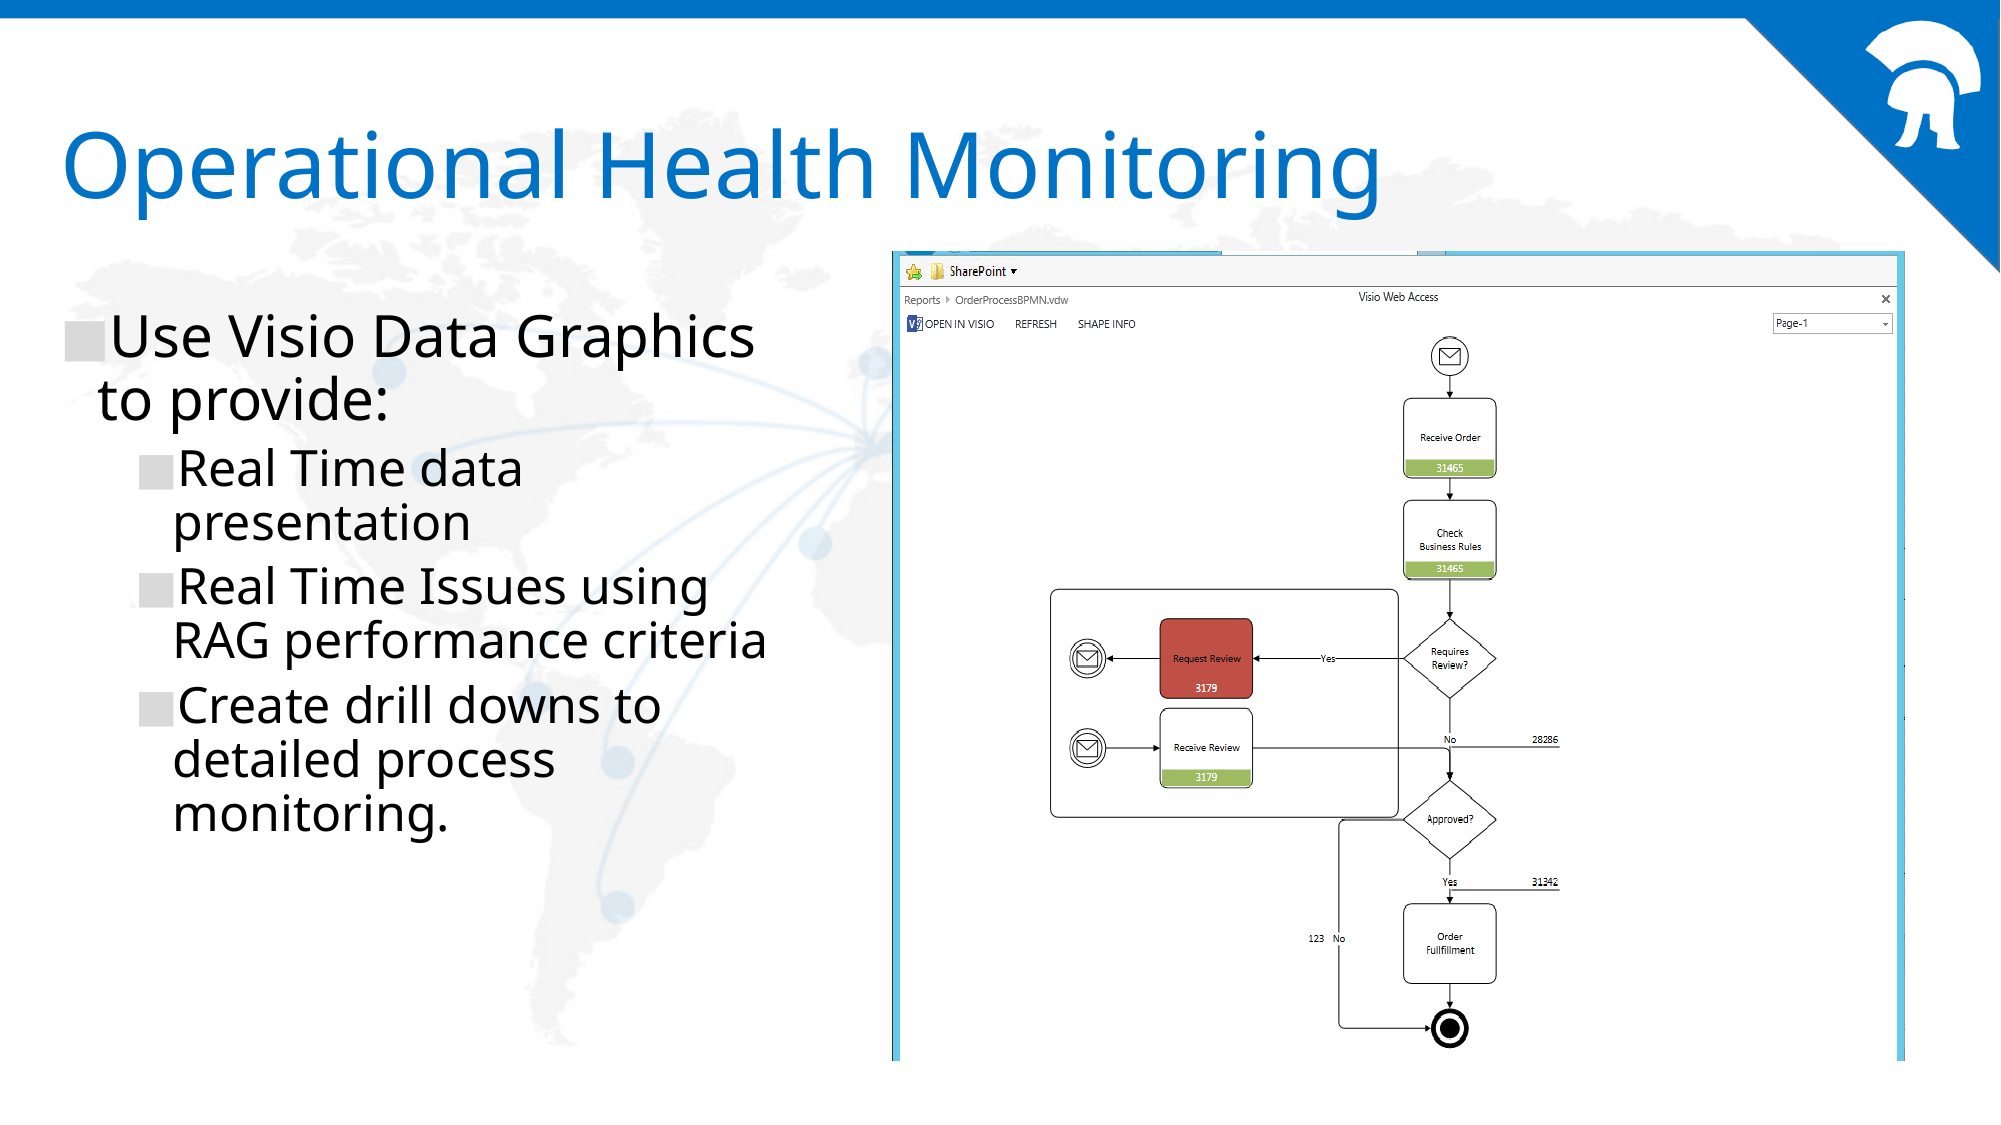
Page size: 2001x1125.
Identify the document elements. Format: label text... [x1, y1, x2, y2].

title Operational Health Monitoring [45, 59, 1863, 278]
picture [0, 0, 2001, 1125]
list Use Visio Data Graphics to provide: Real Time data presentation Real Time Issues using RAG performance criteria Create drill downs to detailed process monitoring. [45, 299, 835, 1014]
